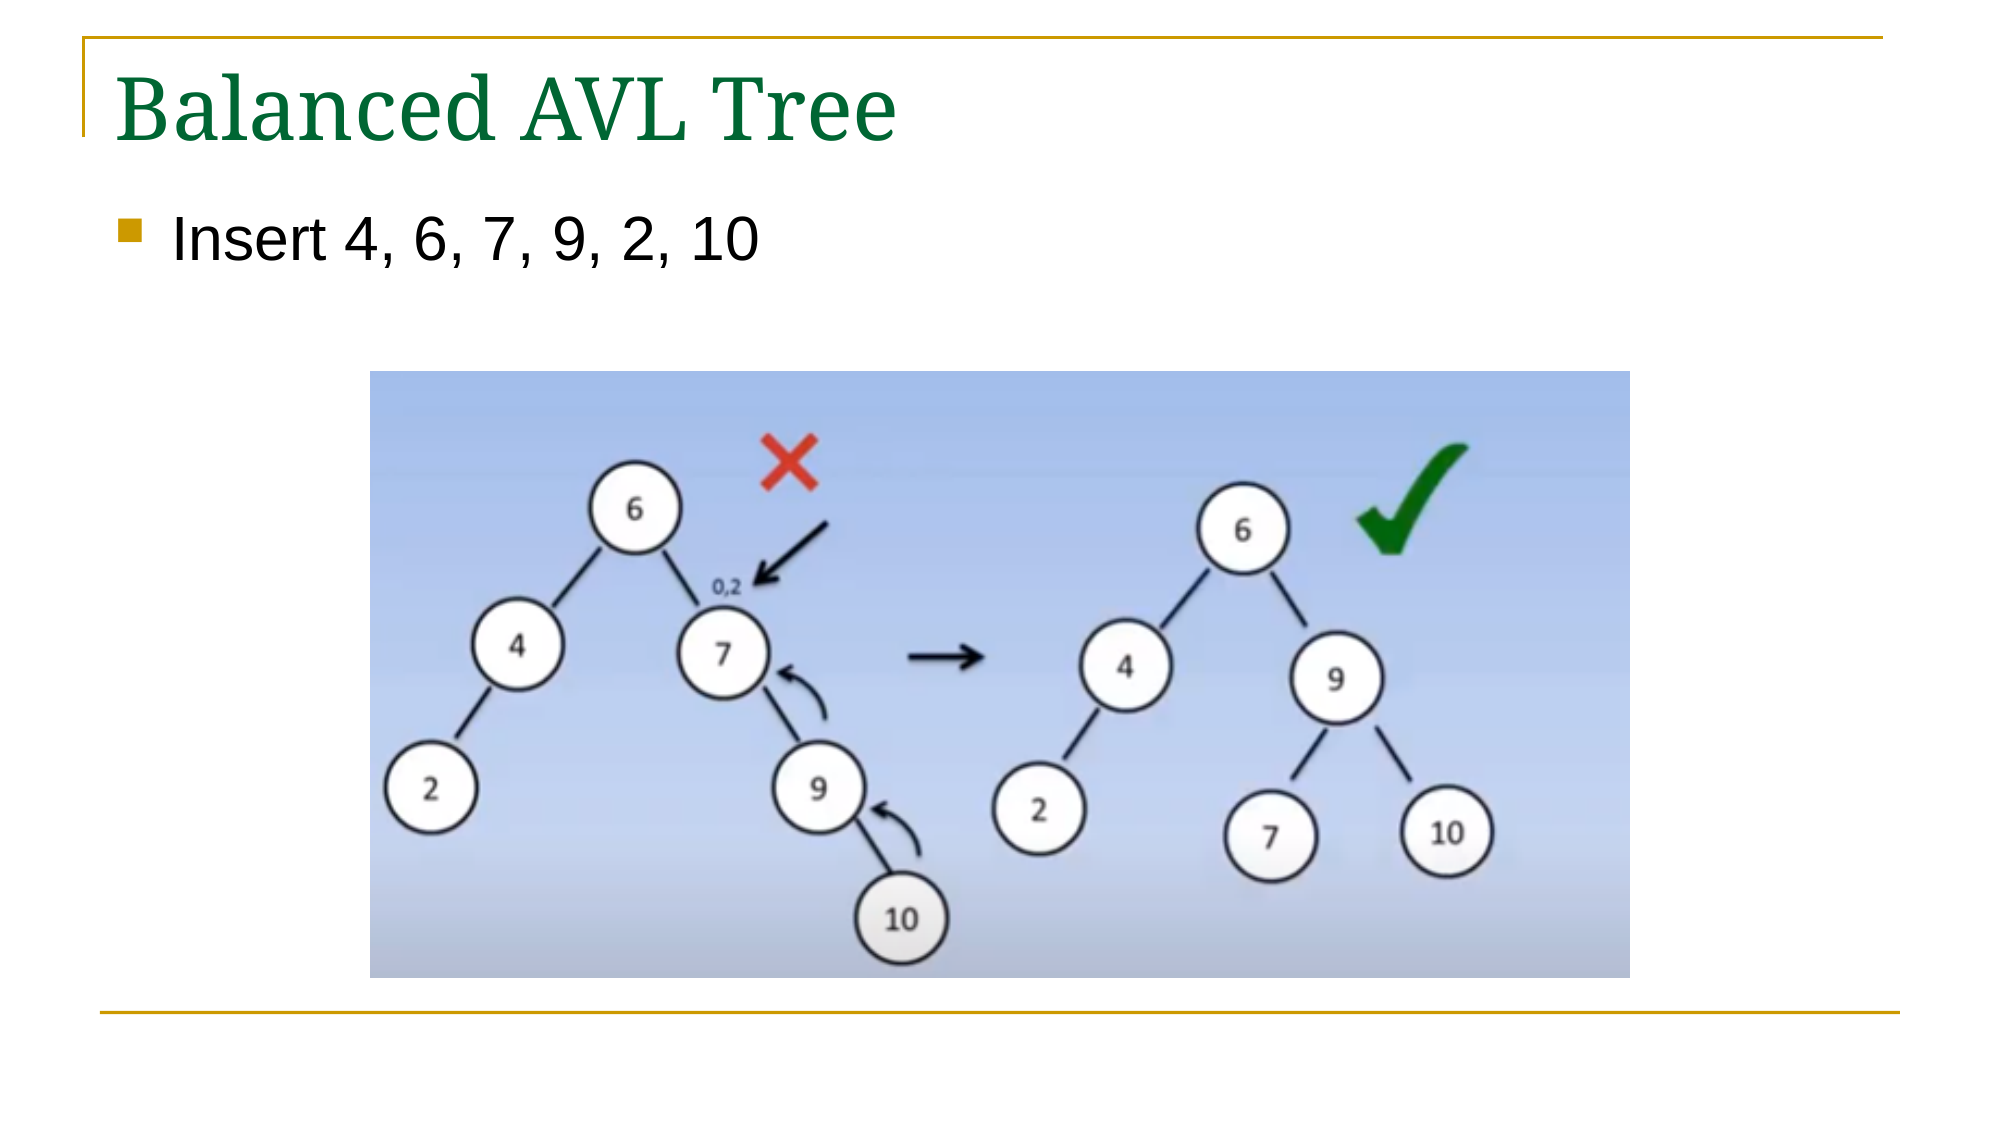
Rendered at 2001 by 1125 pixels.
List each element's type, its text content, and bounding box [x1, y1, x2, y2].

title Balanced AVL Tree [99, 45, 1900, 190]
picture [370, 371, 1630, 979]
list Insert 4, 6, 7, 9, 2, 10 [99, 190, 1900, 935]
